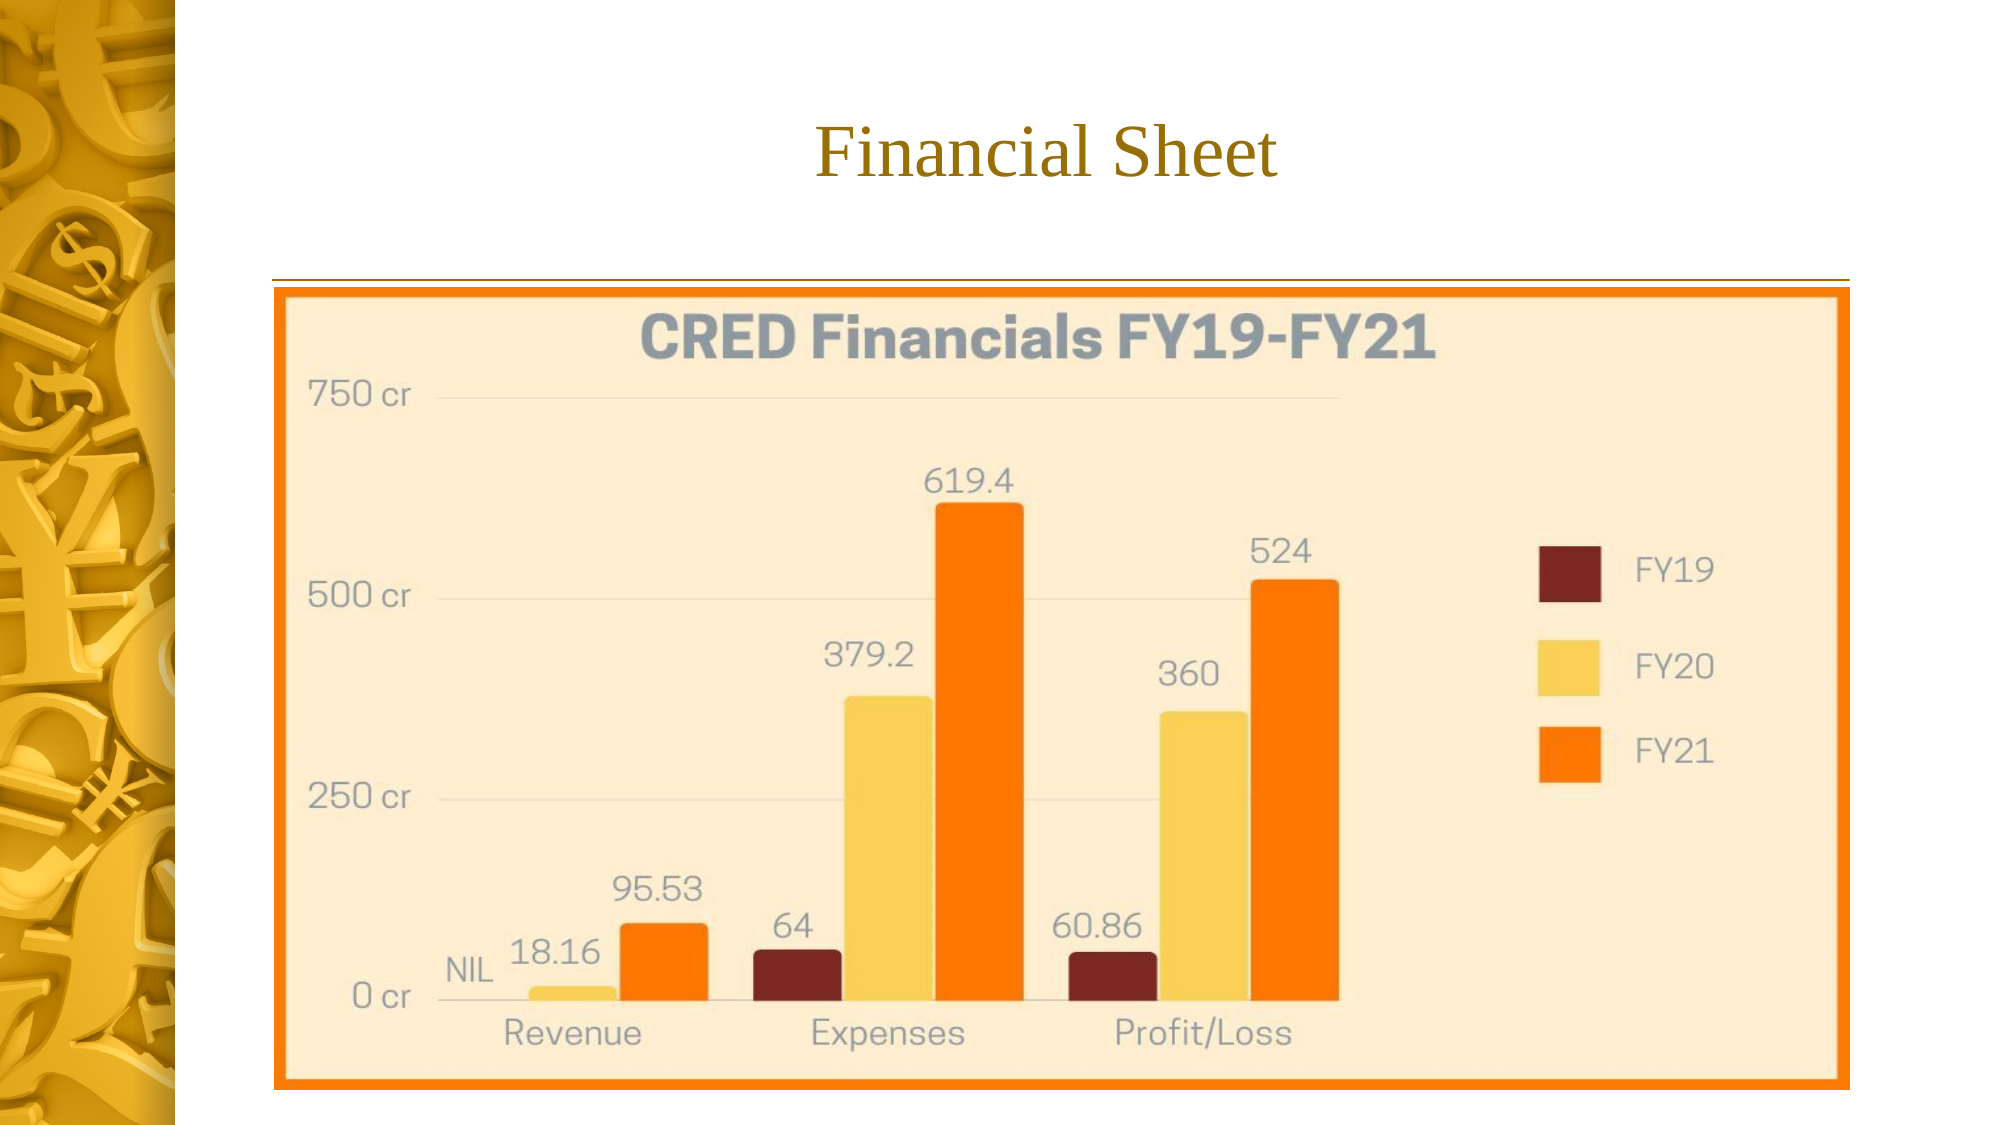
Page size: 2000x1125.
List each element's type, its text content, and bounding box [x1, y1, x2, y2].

picture [0, 0, 175, 1125]
title Financial Sheet [249, 62, 1863, 200]
picture [274, 287, 1850, 1090]
